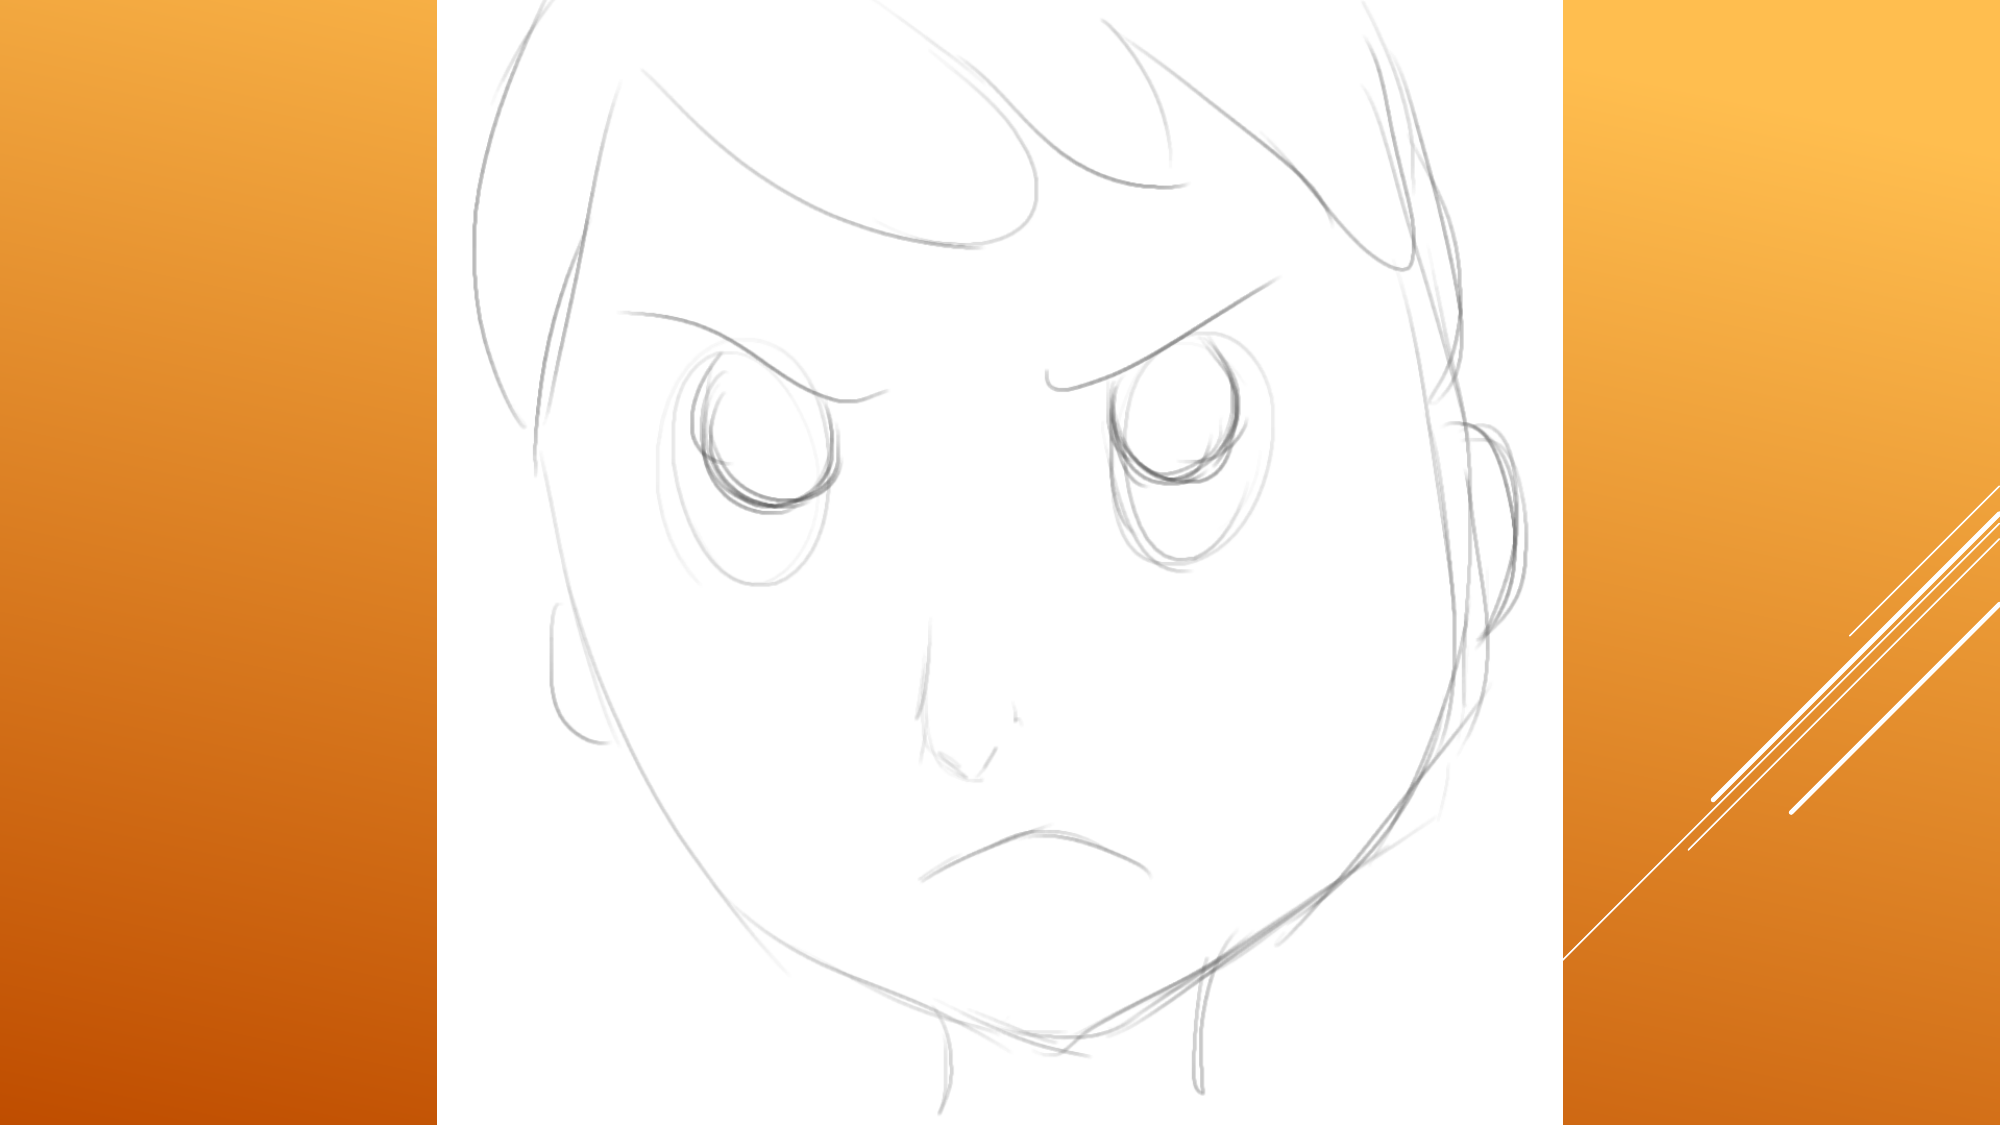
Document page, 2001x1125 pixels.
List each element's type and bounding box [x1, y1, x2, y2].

picture [437, 0, 1563, 1125]
